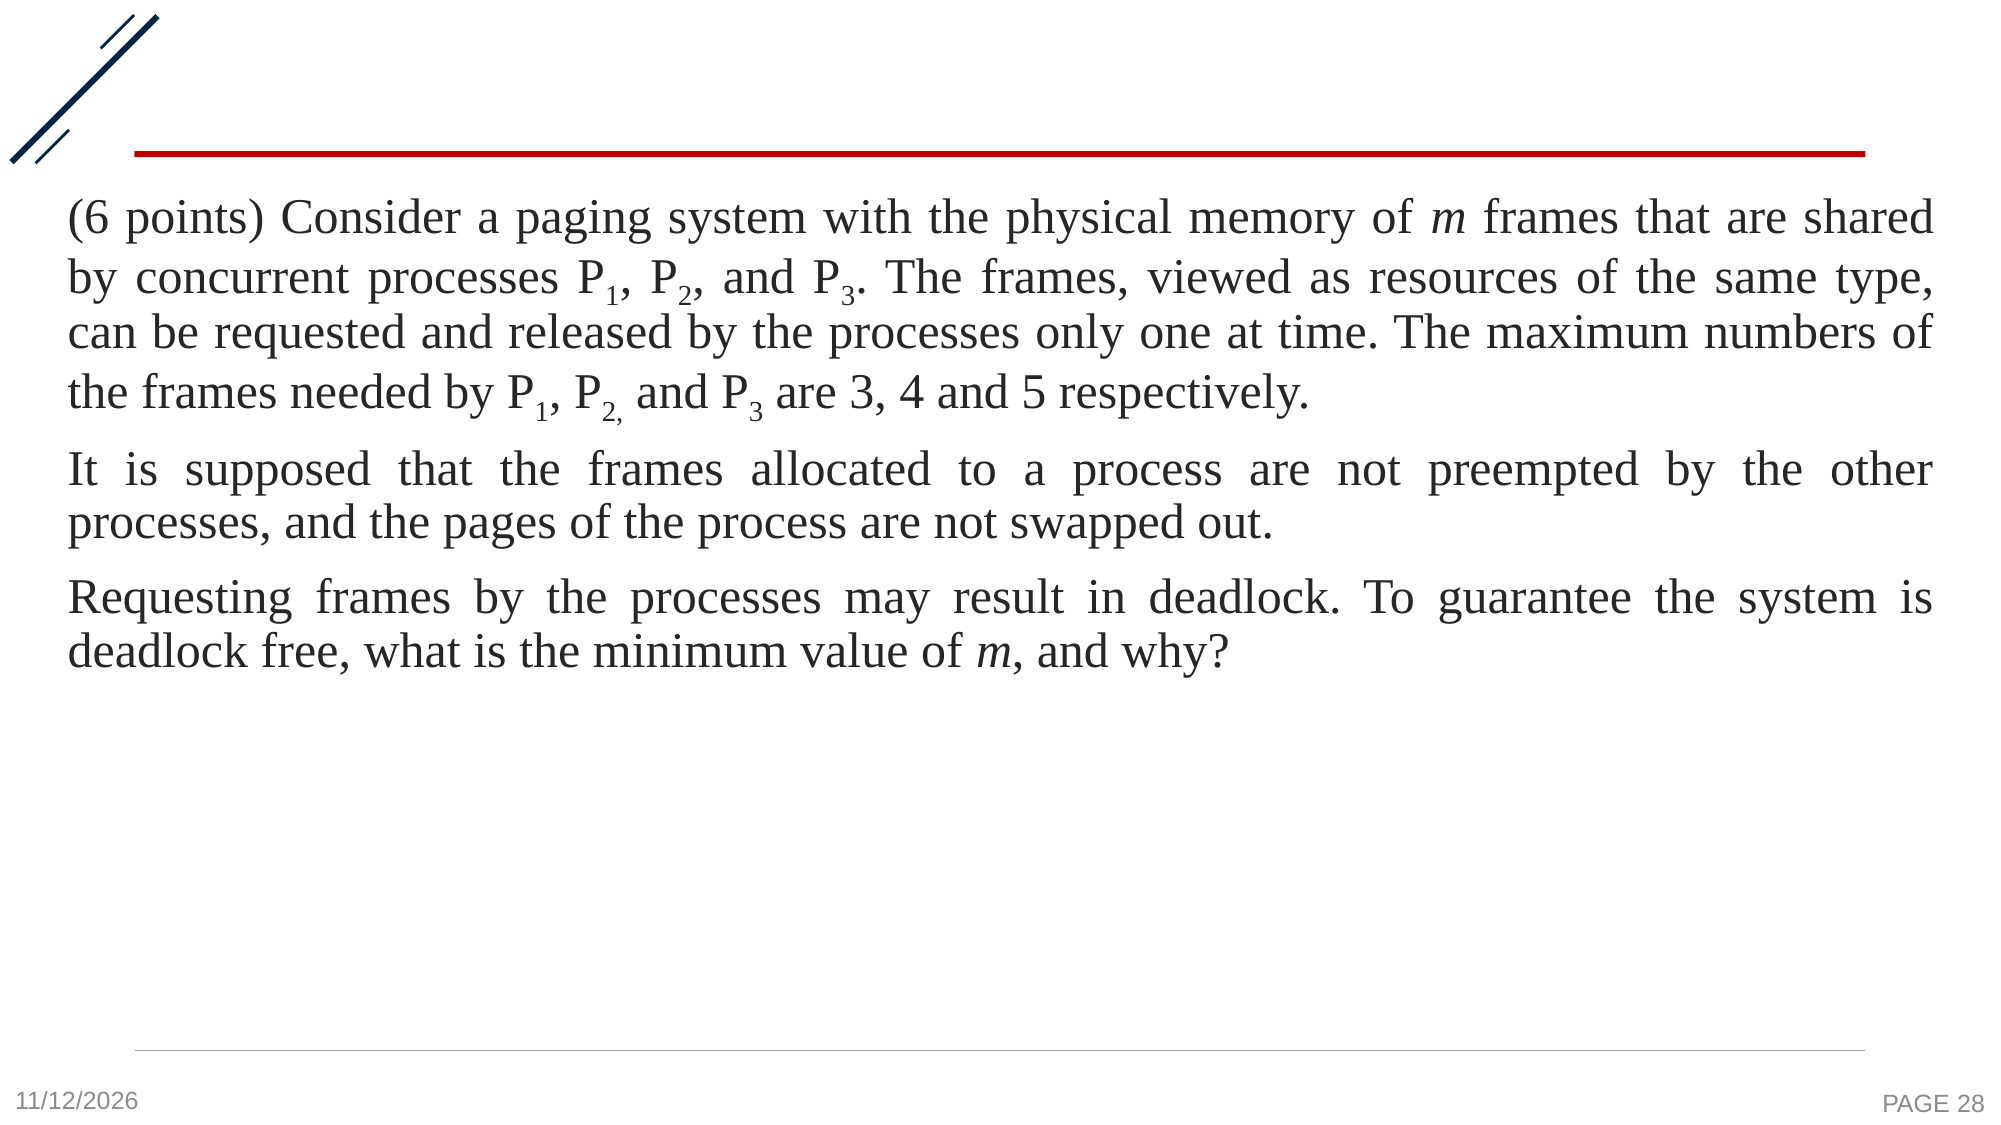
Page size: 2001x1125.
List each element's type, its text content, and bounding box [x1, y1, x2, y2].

slide_number PAGE 28 [1783, 1077, 2000, 1125]
list (6 points) Consider a paging system with the physical memory of m frames that are shared by concurrent processes P1, P2, and P3. The frames, viewed as resources of the same type, can be requested and released by the processes only one at time. The maximum numbers of the frames needed by P1, P2, and P3 are 3, 4 and 5 respectively. It is supposed that the frames allocated to a process are not preempted by the other processes, and the pages of the process are not swapped out. Requesting frames by the processes may result in deadlock. To guarantee the system is deadlock free, what is the minimum value of m, and why? [52, 182, 1950, 1063]
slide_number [0, 1073, 178, 1125]
